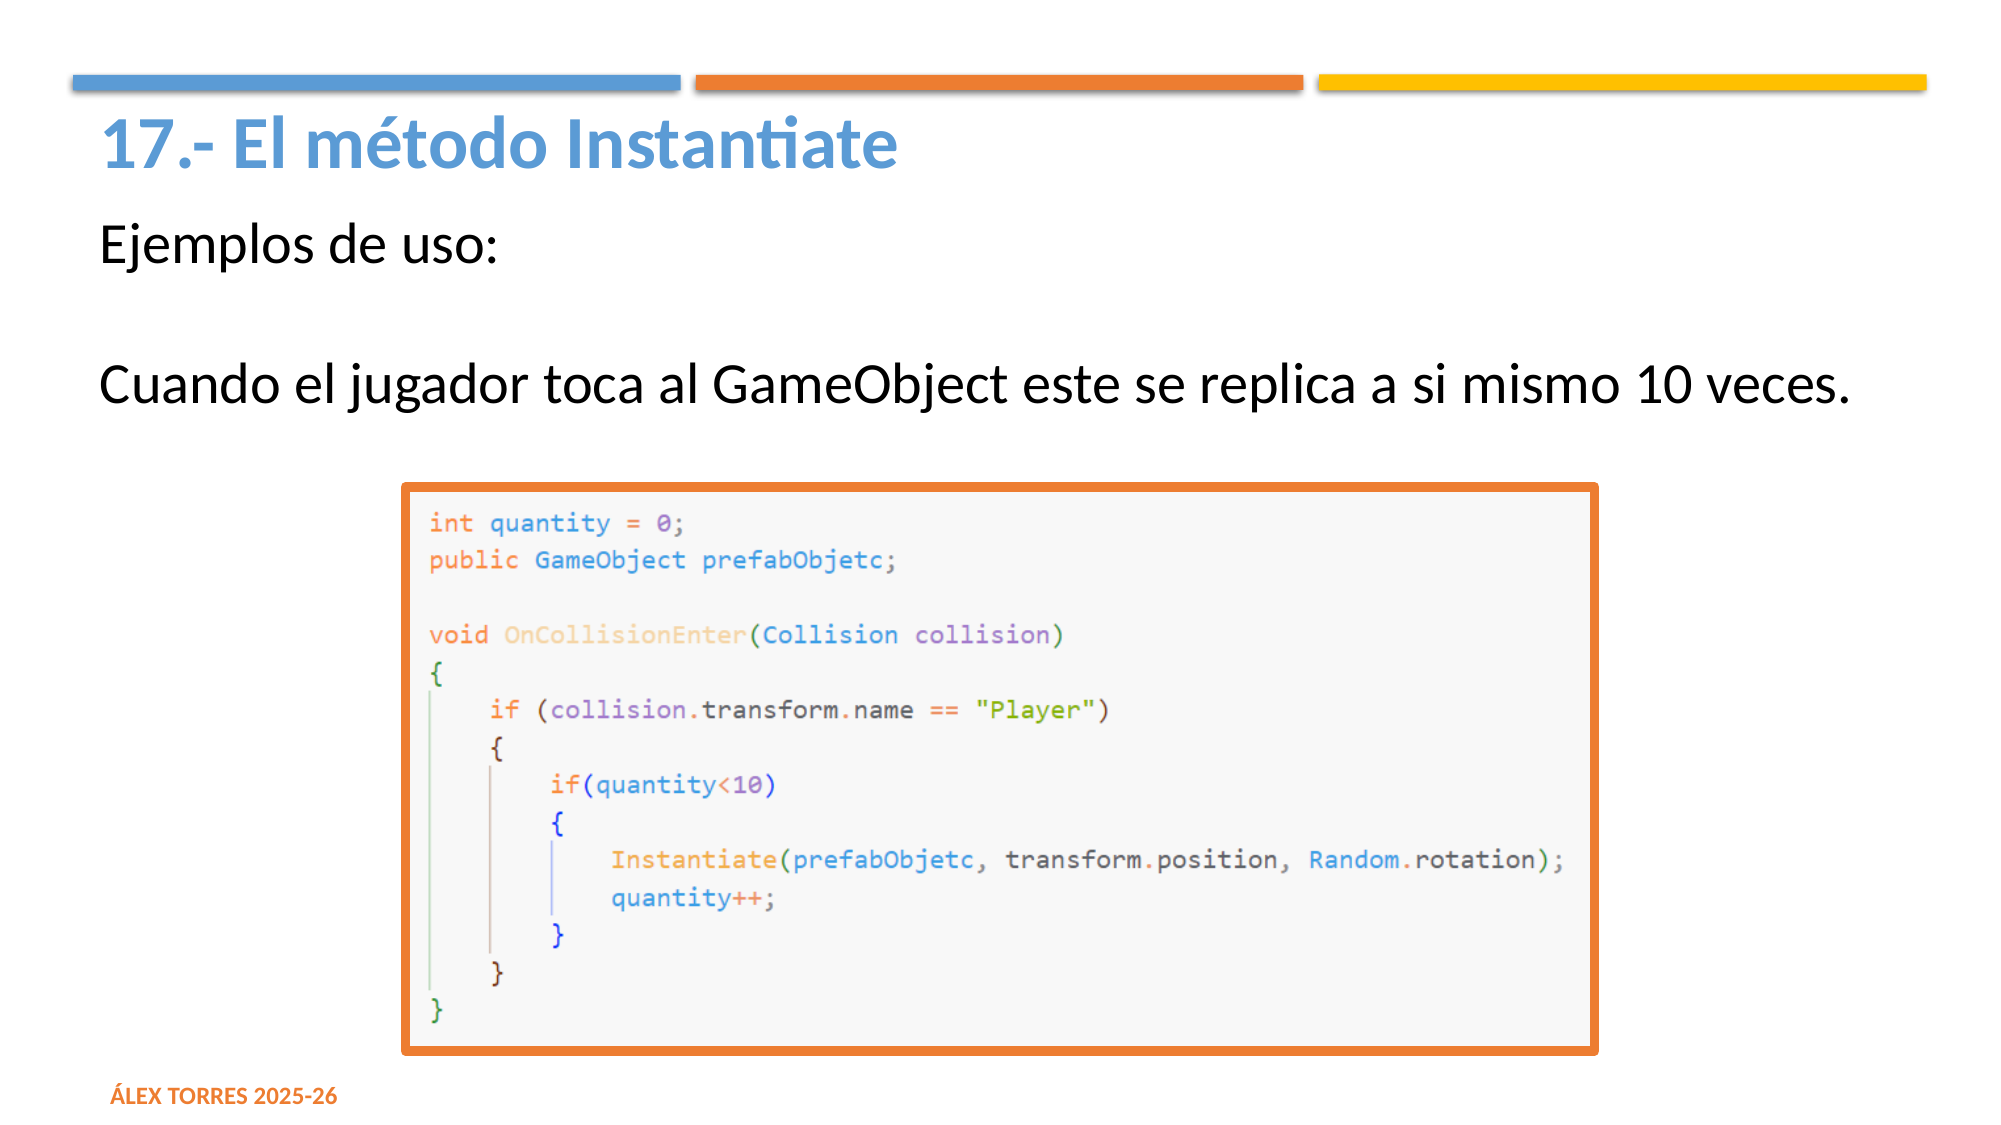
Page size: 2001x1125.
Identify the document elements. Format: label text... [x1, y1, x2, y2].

text_box Ejemplos de uso: Cuando el jugador toca al GameObject este se replica a si mismo 10 veces. [85, 190, 1915, 1074]
picture [409, 491, 1591, 1047]
text_box 17.- El método Instantiate [85, 78, 1915, 188]
